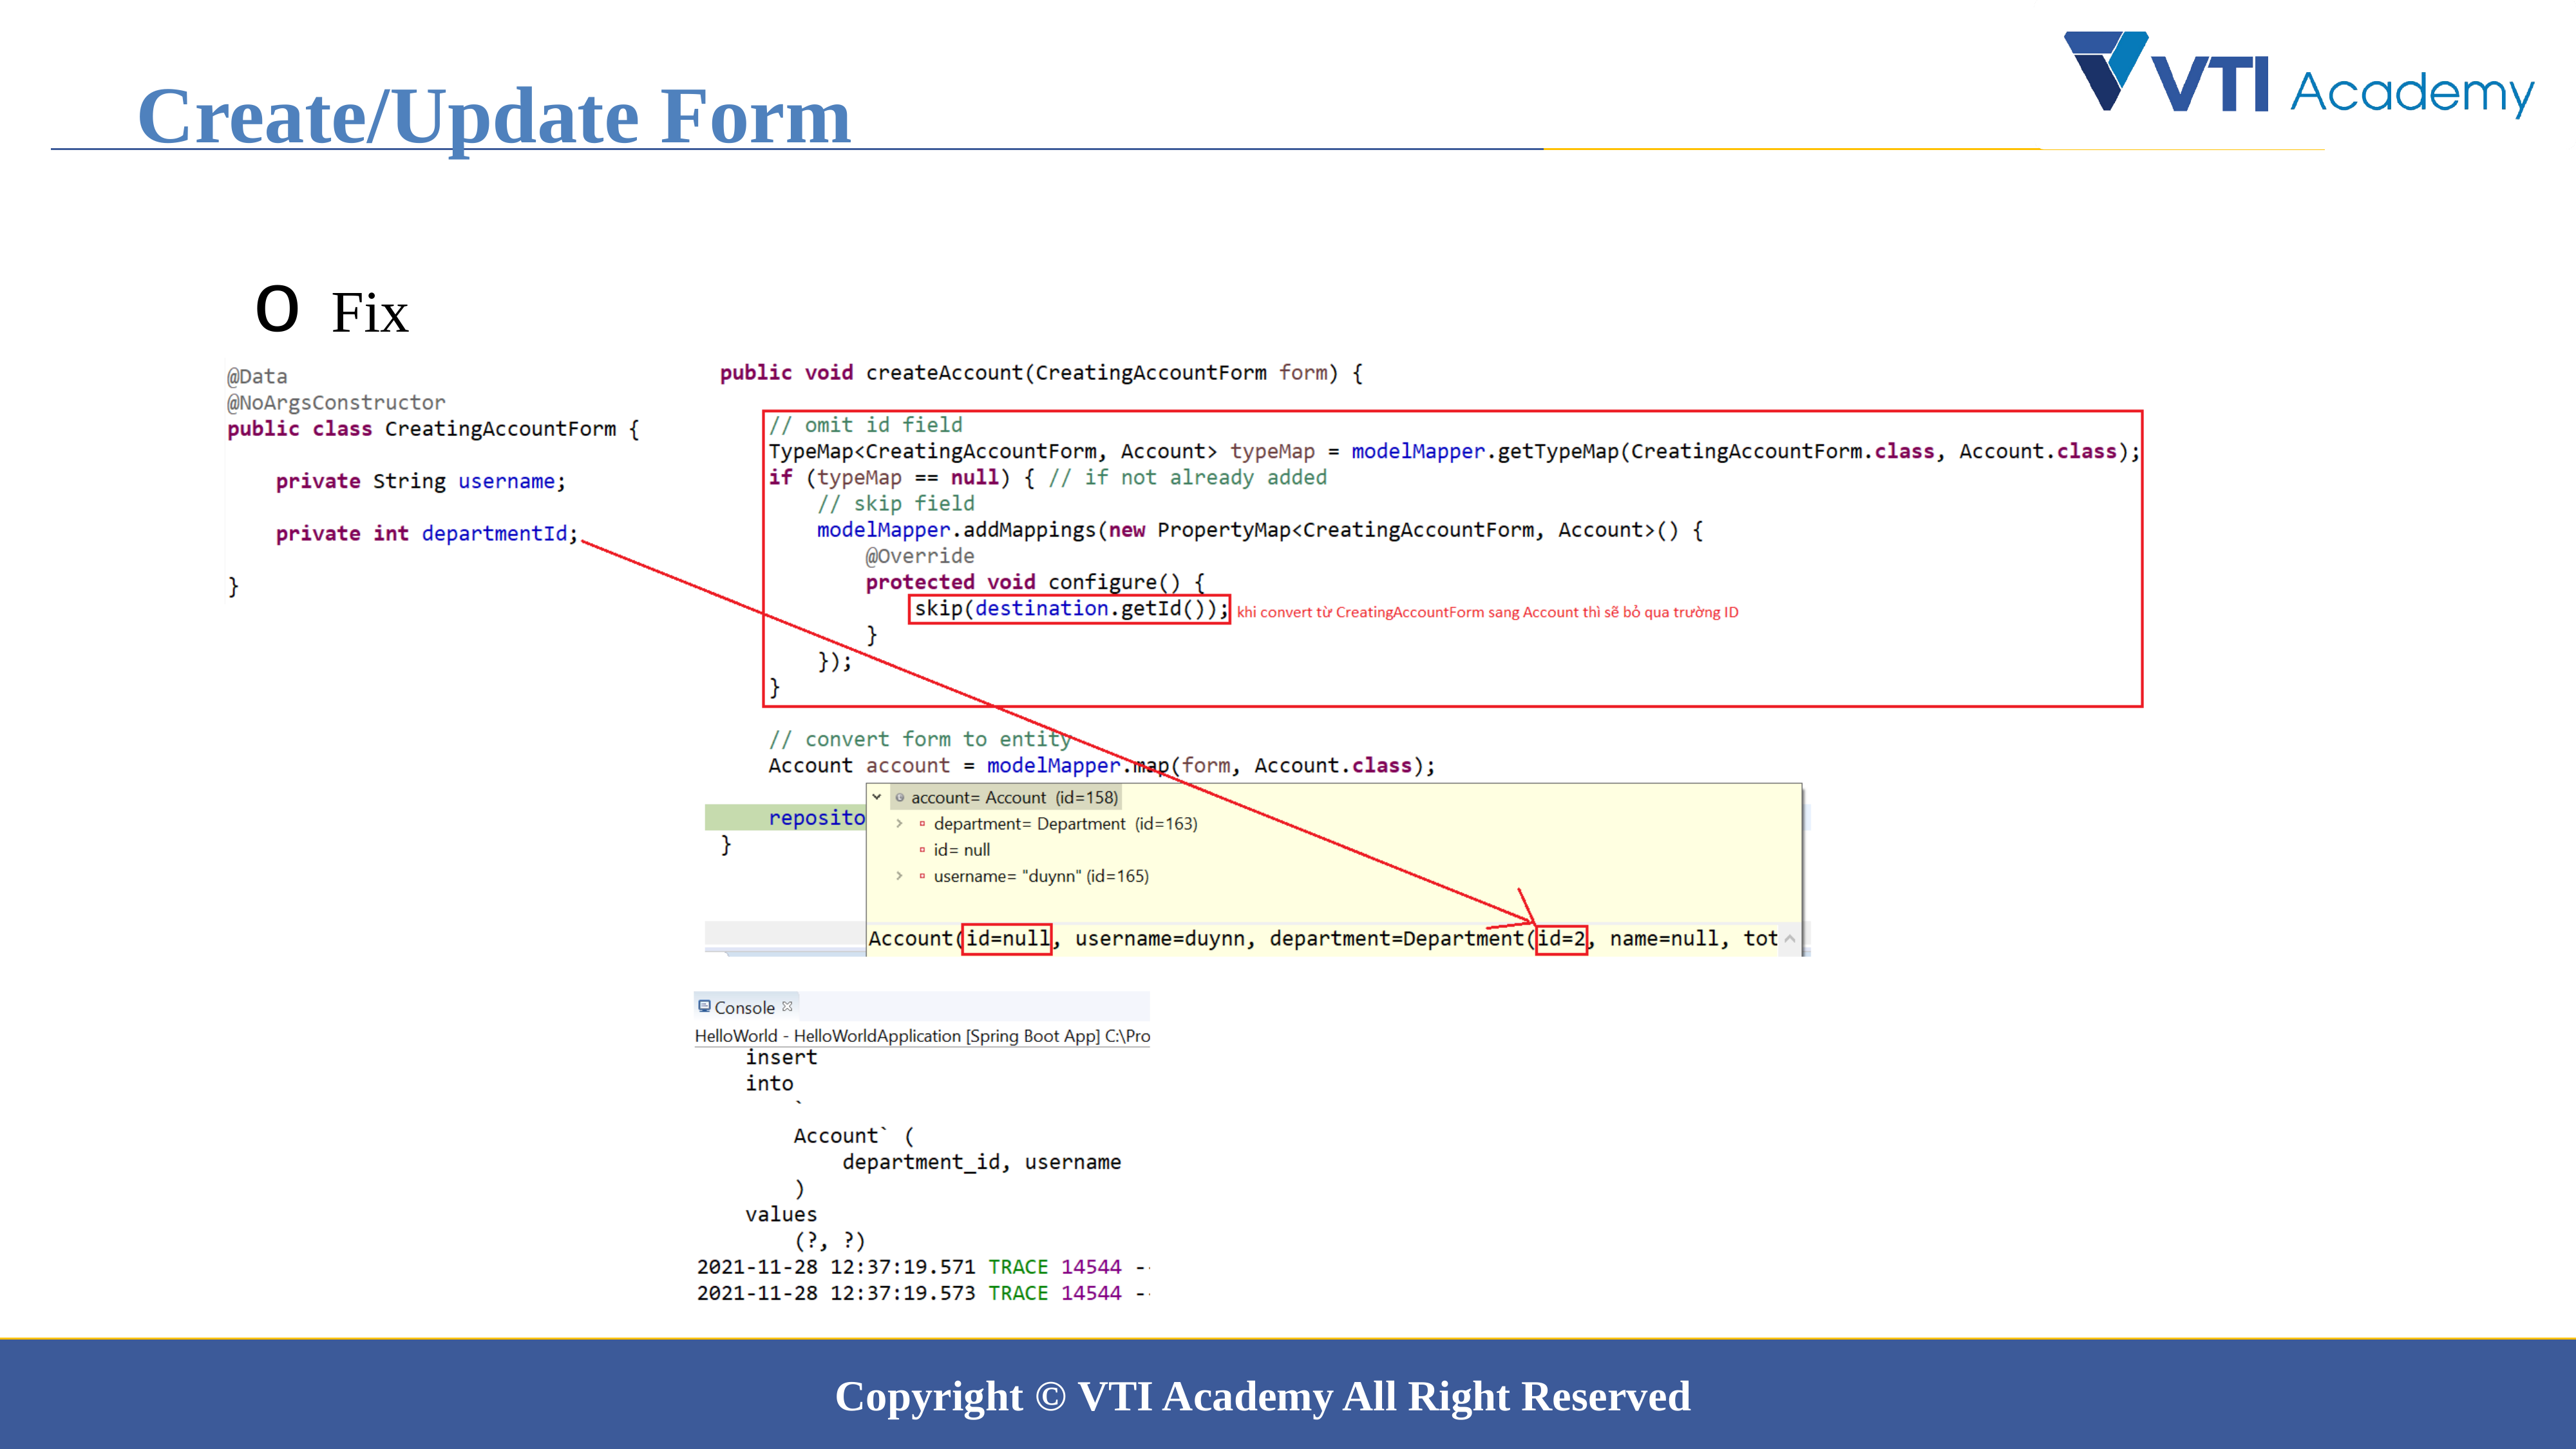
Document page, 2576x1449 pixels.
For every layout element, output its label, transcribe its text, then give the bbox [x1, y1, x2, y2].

text_box Fix [195, 268, 471, 405]
picture [222, 355, 2154, 1315]
text_box Create/Update Form [126, 60, 1212, 161]
picture [2034, 0, 2576, 149]
